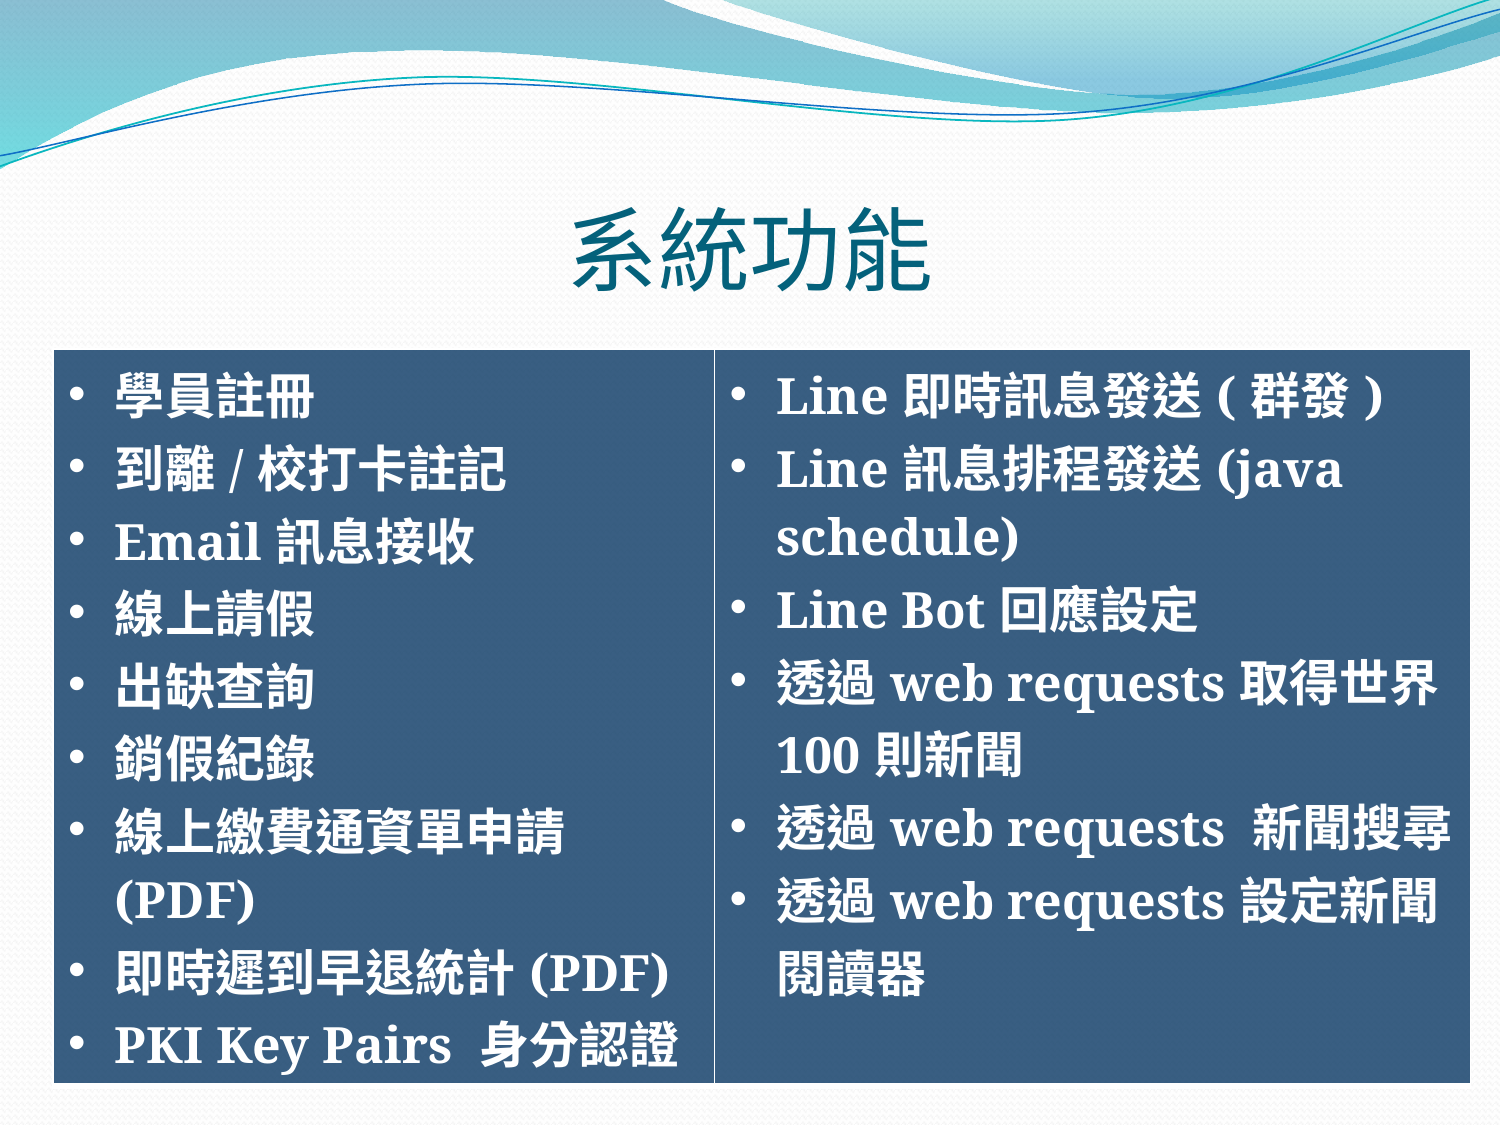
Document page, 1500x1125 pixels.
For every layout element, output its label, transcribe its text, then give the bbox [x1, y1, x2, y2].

title 系統功能 [75, 115, 1425, 303]
table_header 學員註冊 到離/校打卡註記 Email訊息接收 線上請假 出缺查詢 銷假紀錄 線上繳費通資單申請(PDF) 即時遲到早退統計(PDF) PKI Key Pairs 身分認證 [54, 350, 714, 1083]
table_header Line即時訊息發送(群發) Line訊息排程發送(java schedule) Line Bot回應設定 透過web requests取得世界100則新聞 透過web requests 新聞搜尋 透過web requests設定新聞閱讀器 [715, 350, 1470, 1083]
